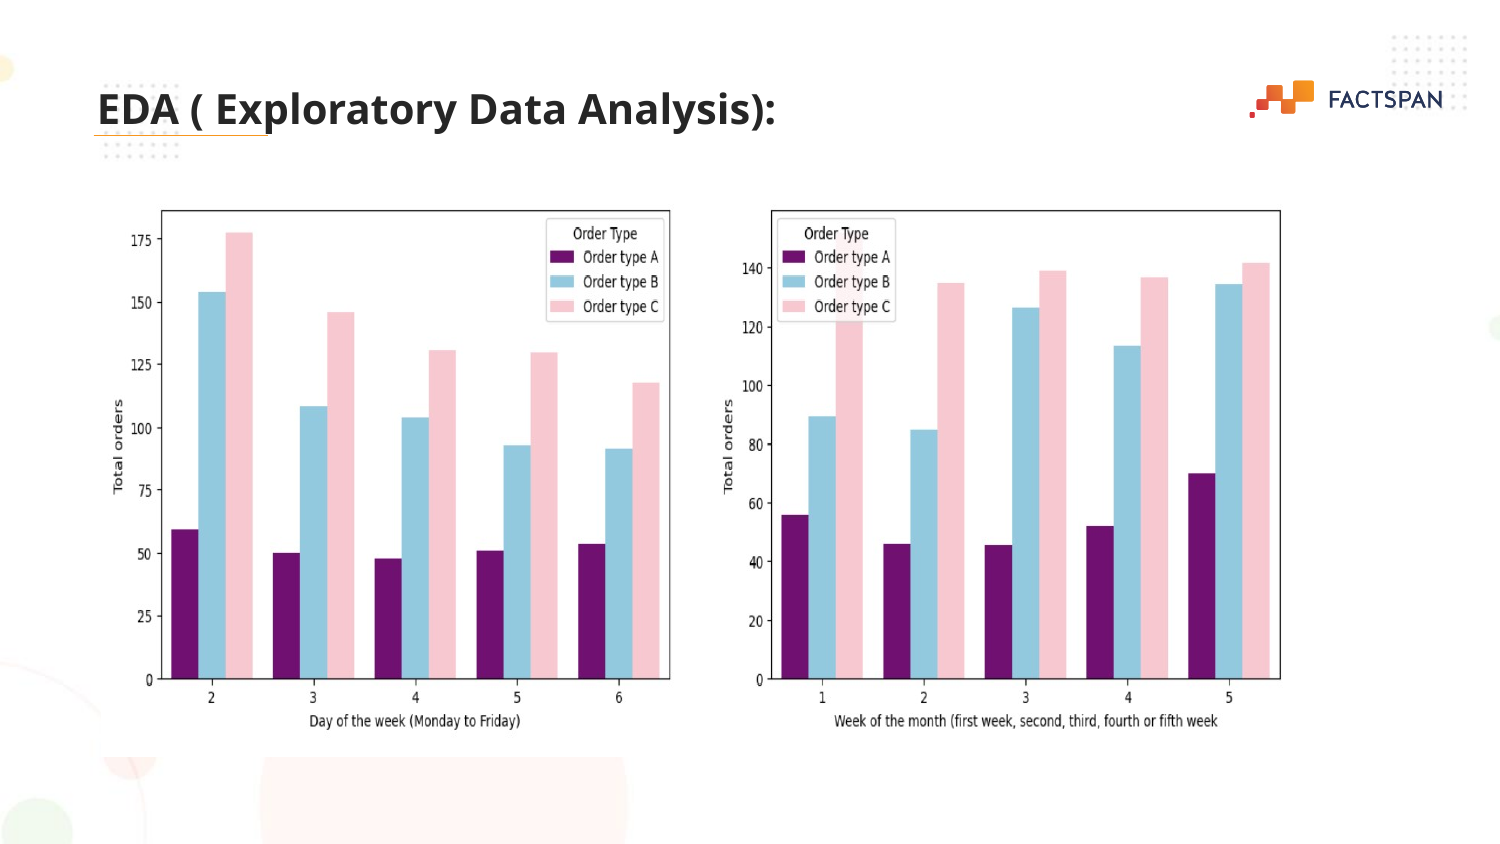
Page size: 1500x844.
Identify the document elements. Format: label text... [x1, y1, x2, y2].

picture [0, 0, 1500, 844]
text_box EDA ( Exploratory Data Analysis): [85, 77, 1082, 146]
